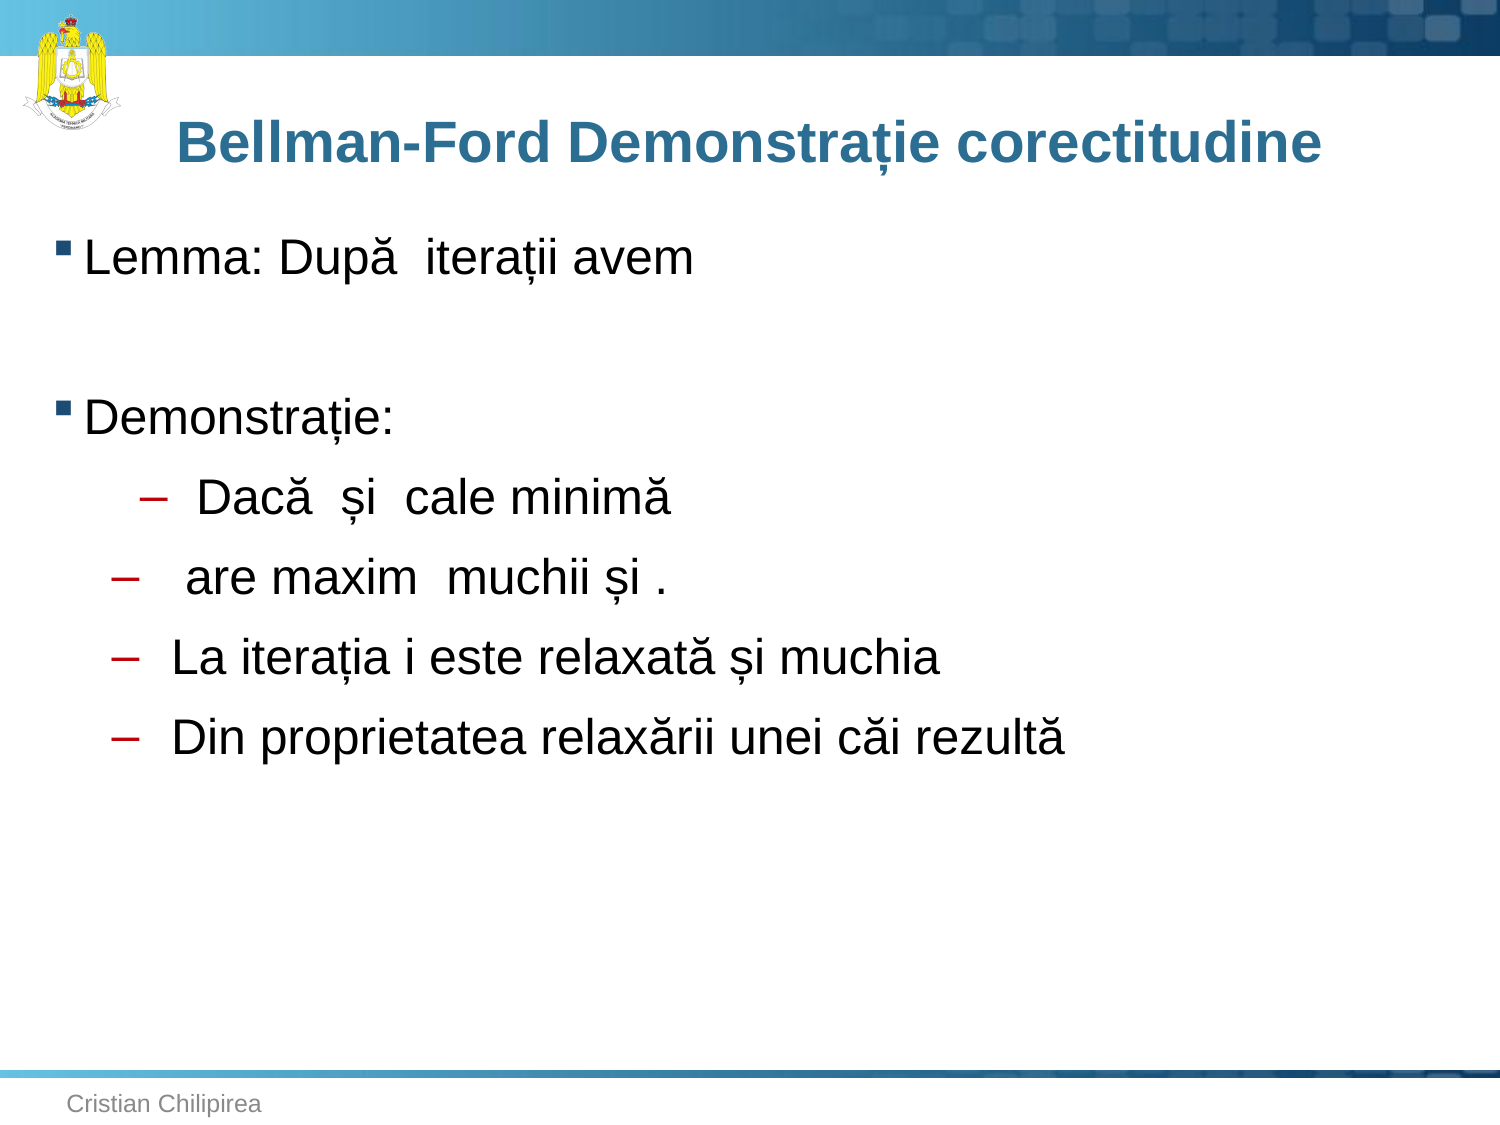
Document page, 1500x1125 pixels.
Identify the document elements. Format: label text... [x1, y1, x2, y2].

picture [0, 0, 1500, 130]
picture [0, 1070, 1500, 1078]
title Bellman-Ford Demonstrație corectitudine [51, 102, 1449, 178]
footer Cristian Chilipirea [51, 1083, 1157, 1125]
